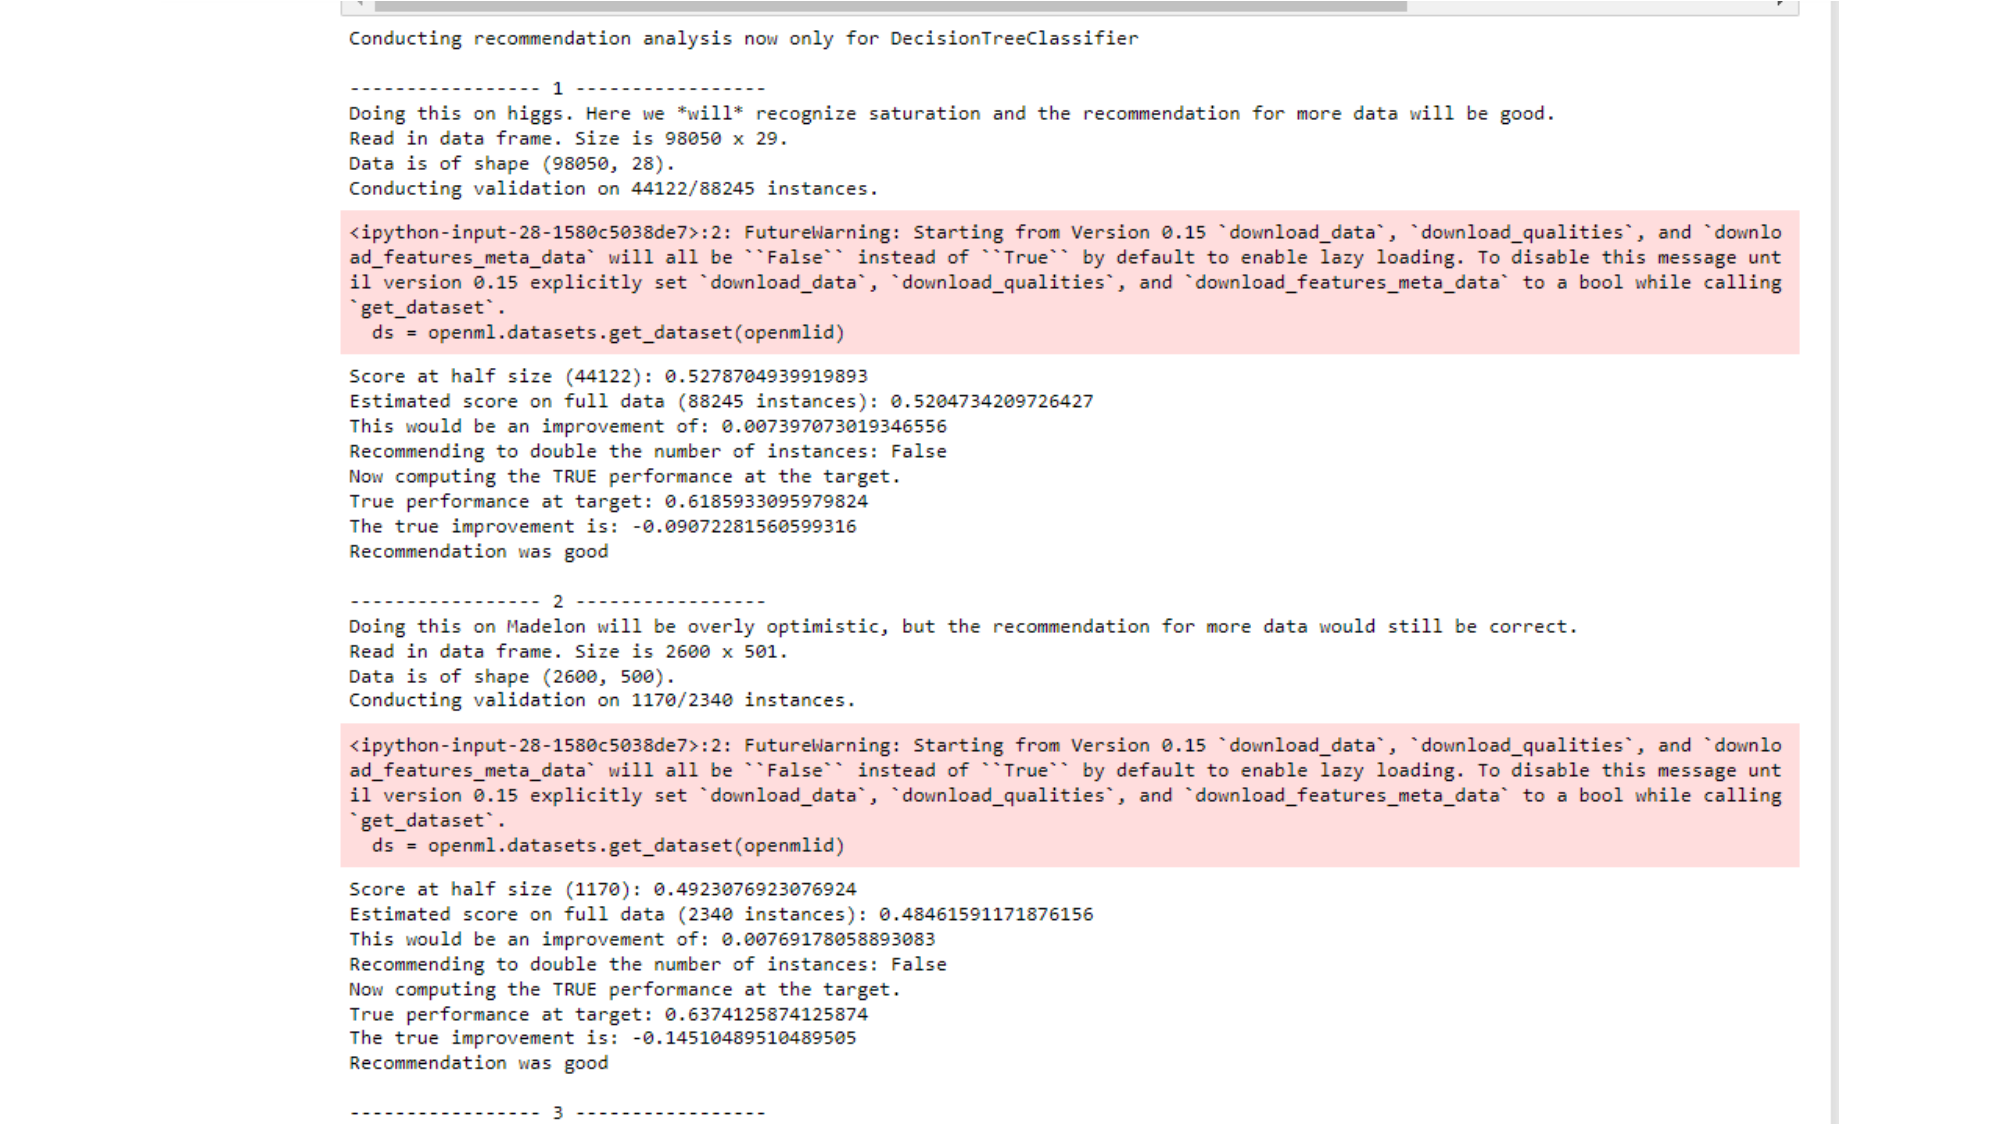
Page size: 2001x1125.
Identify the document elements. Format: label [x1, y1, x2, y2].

picture [161, 1, 1839, 1124]
